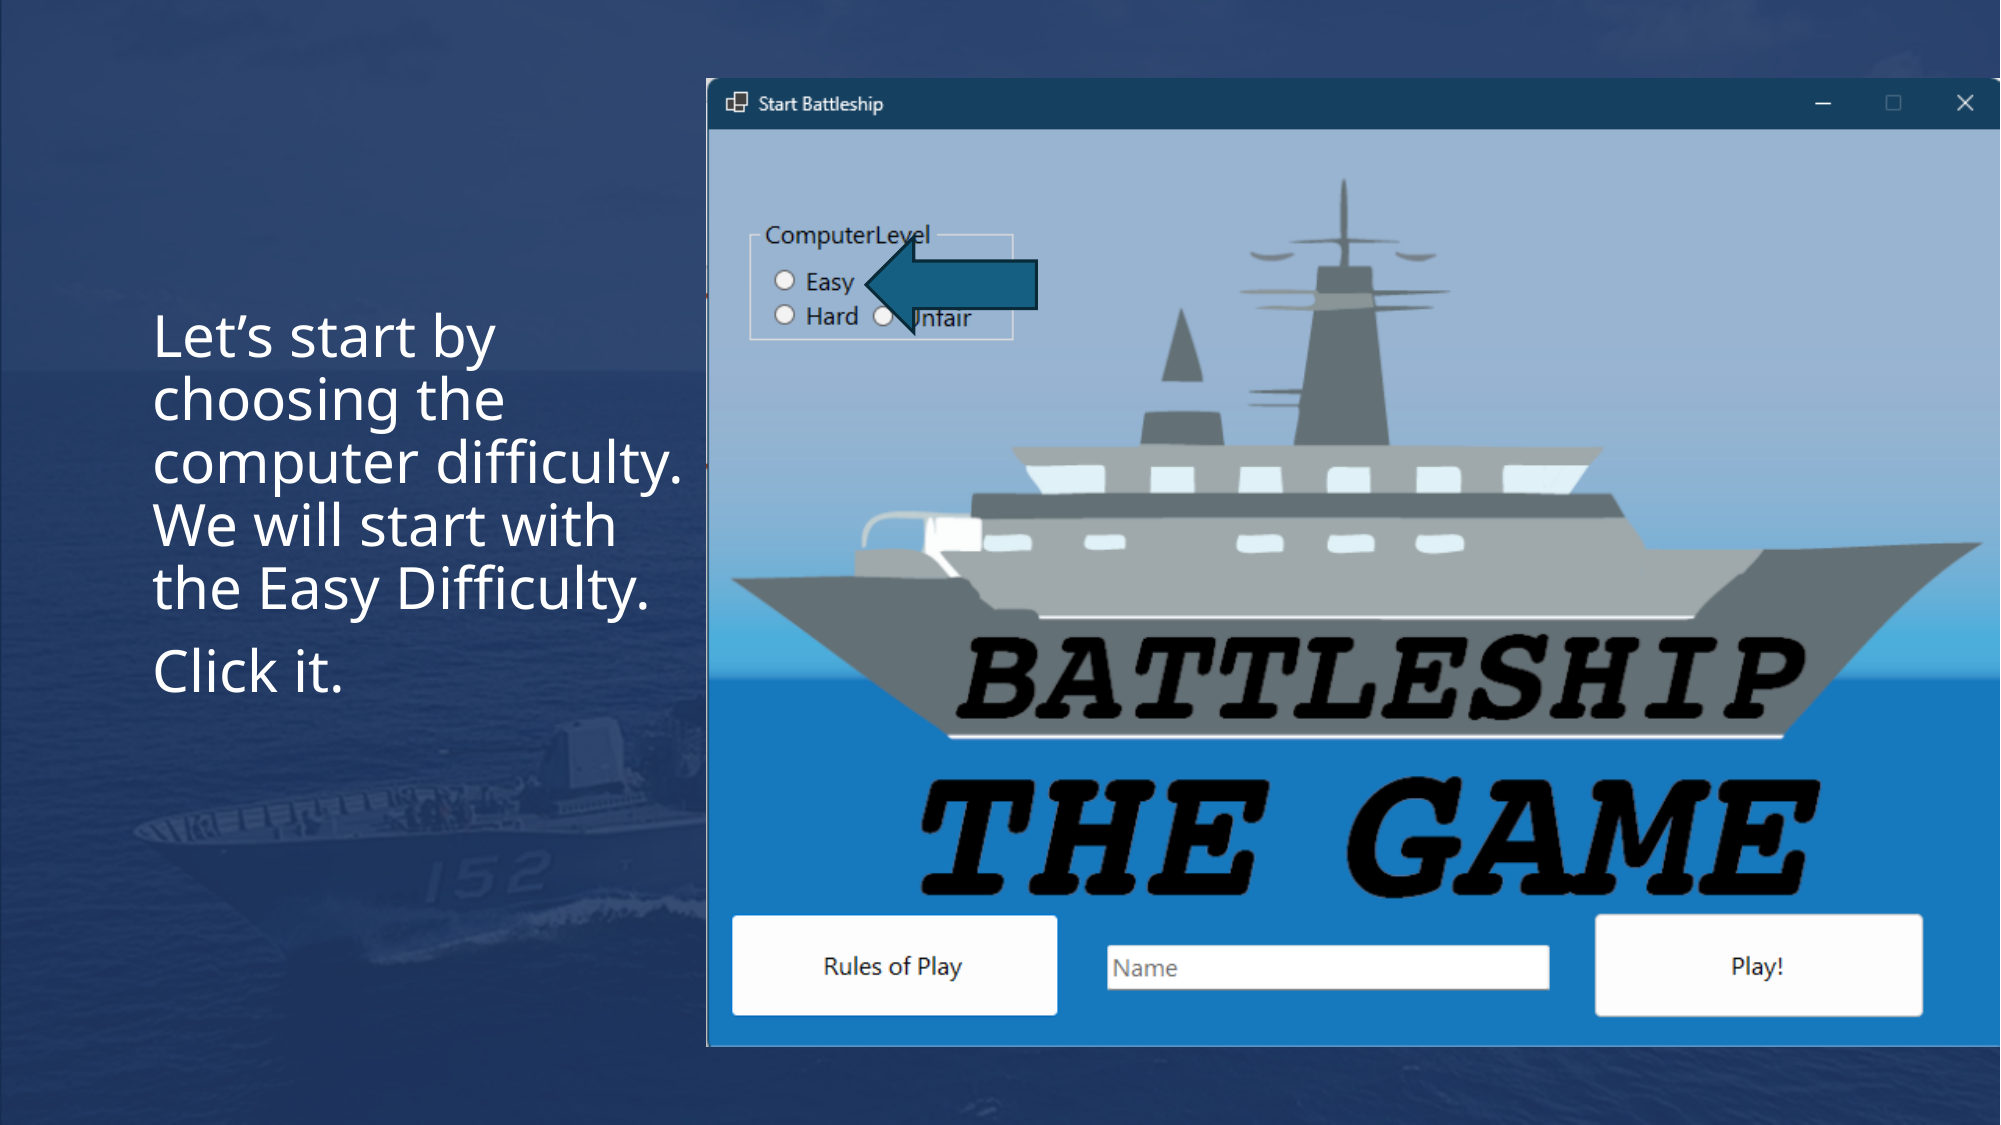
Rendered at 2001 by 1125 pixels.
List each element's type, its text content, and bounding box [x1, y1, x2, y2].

picture [0, 0, 2000, 1125]
list Let’s start by choosing the computer difficulty. We will start with the Easy Difficulty. Click it. [137, 299, 705, 1014]
